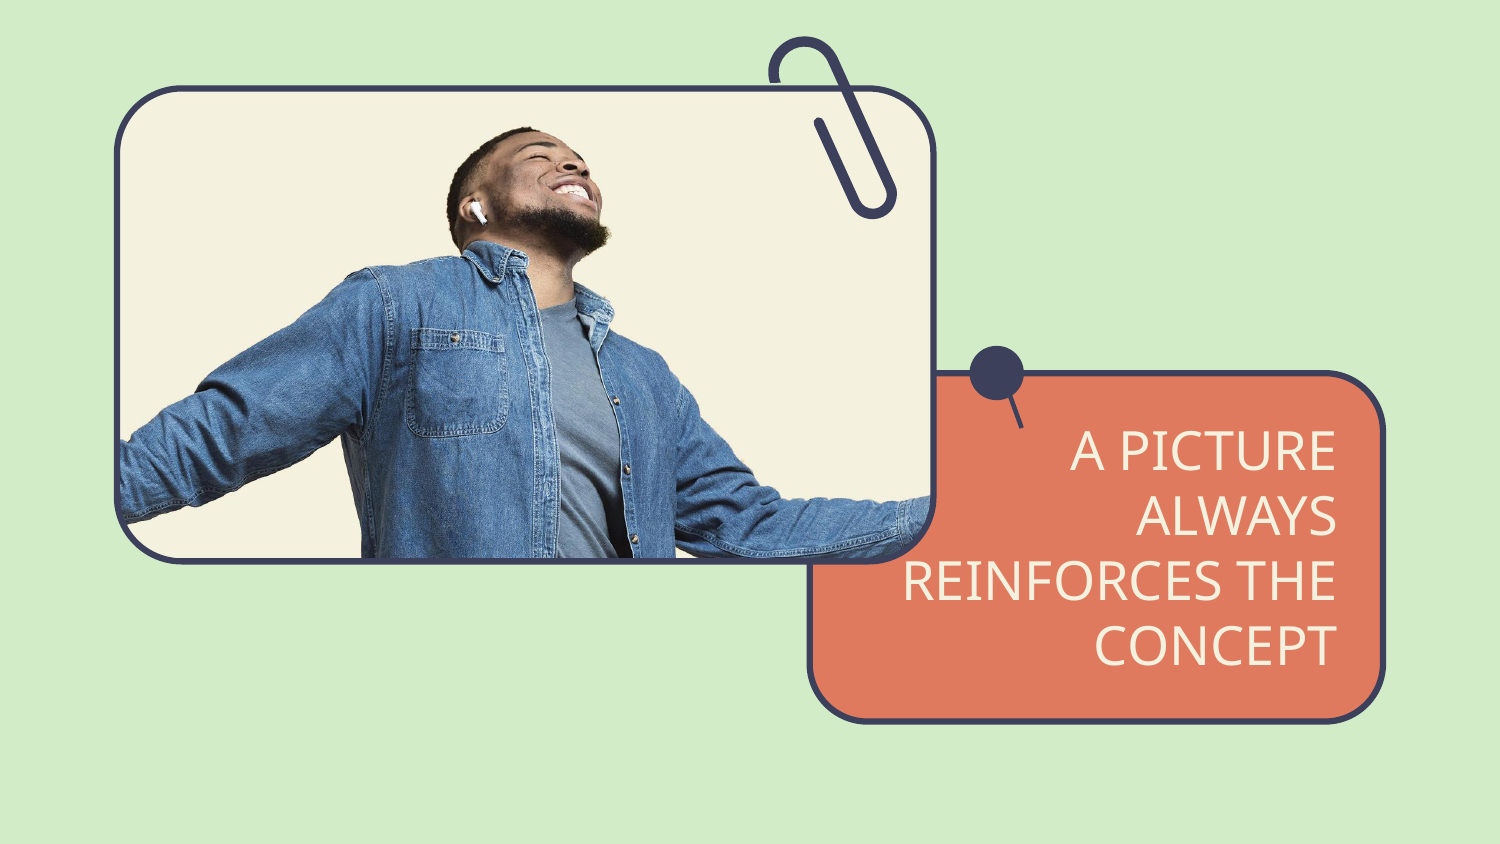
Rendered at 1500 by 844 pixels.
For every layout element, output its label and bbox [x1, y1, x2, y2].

text_box [116, 32, 934, 562]
text_box [809, 345, 1384, 722]
